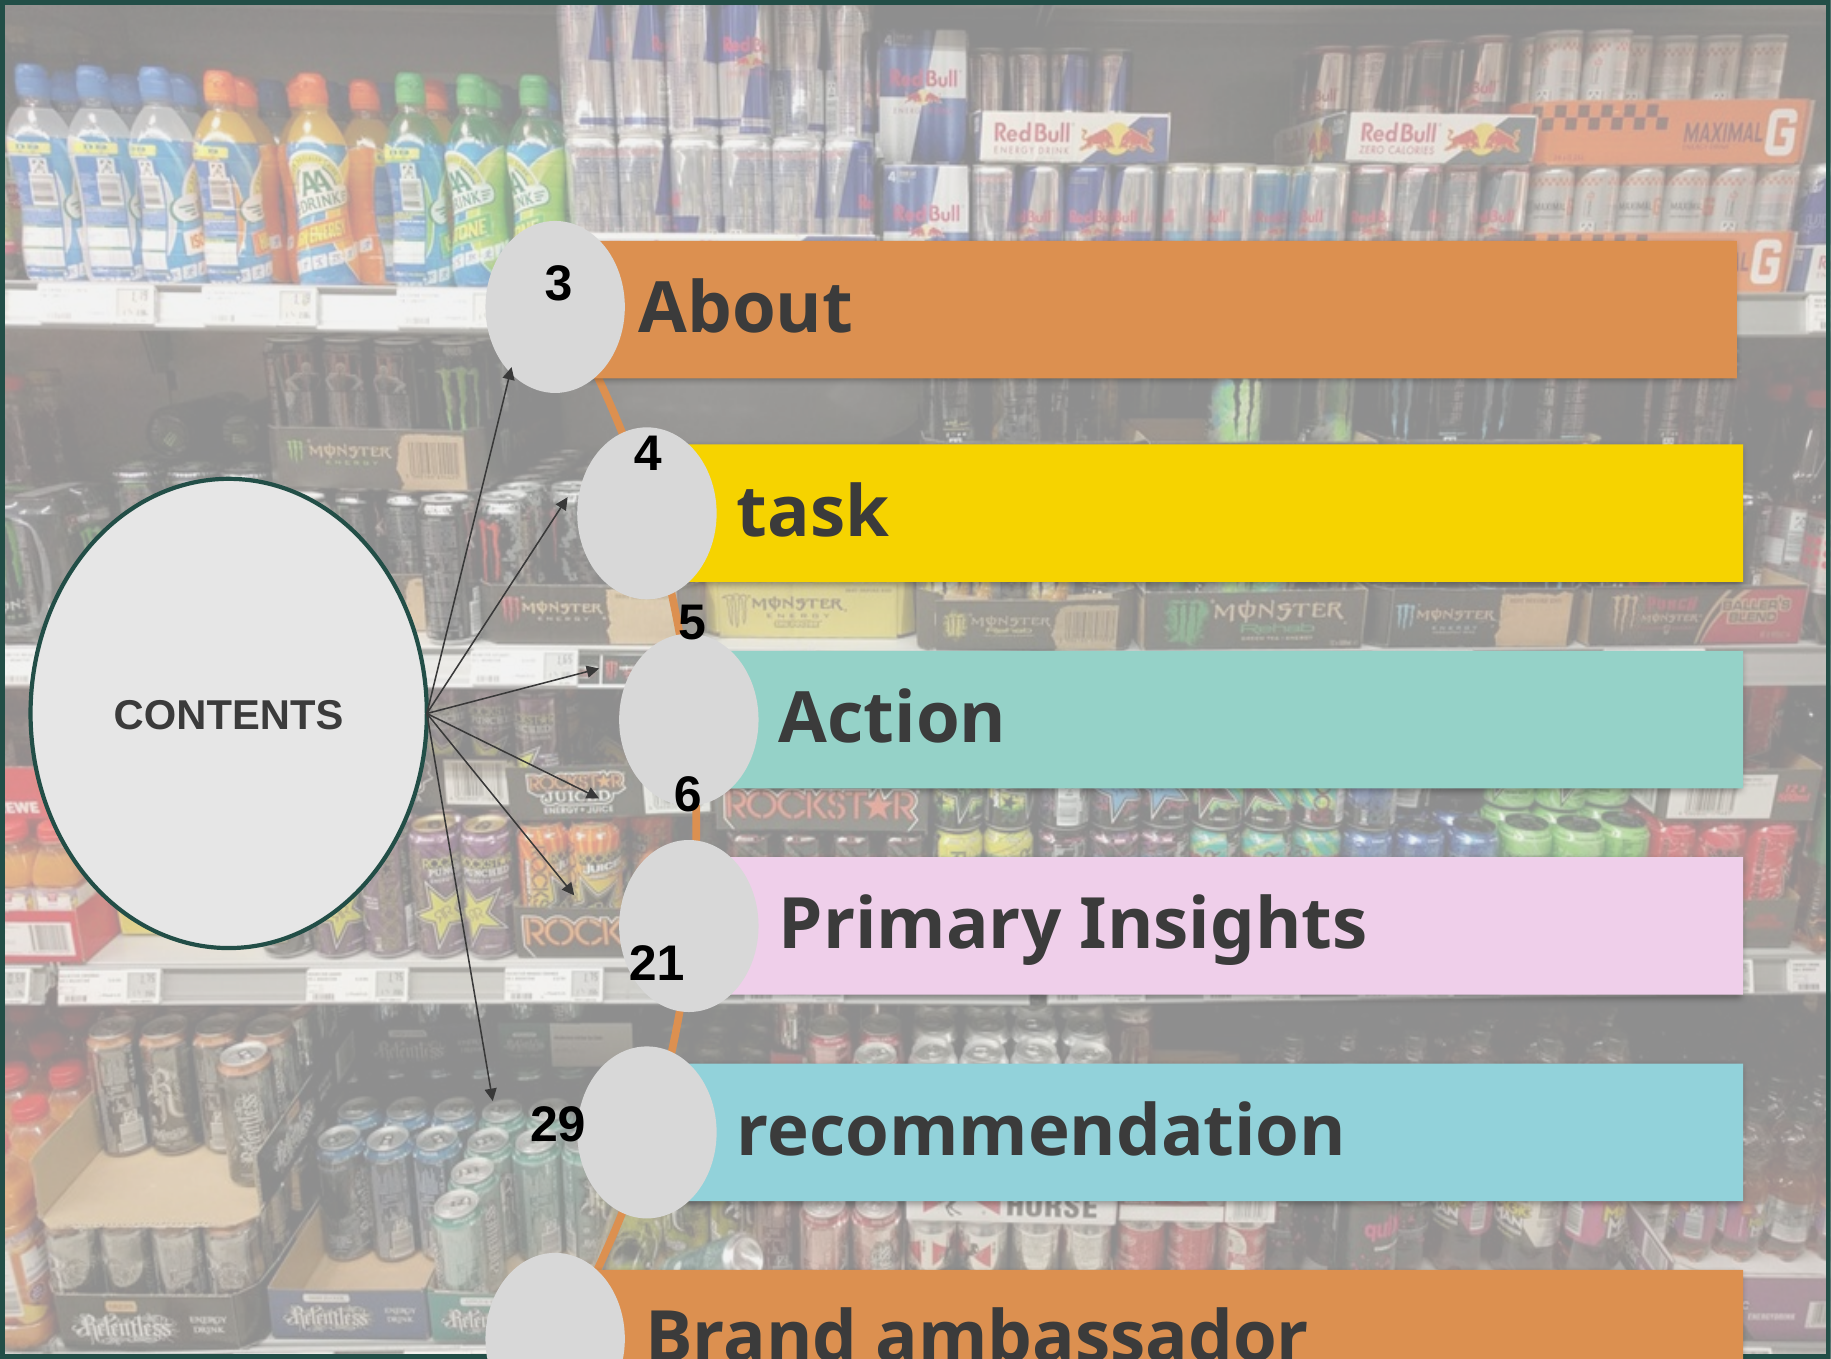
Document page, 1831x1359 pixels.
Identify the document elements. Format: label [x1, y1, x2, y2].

text_box [0, 0, 1831, 1359]
text_box [30, 168, 1781, 1248]
